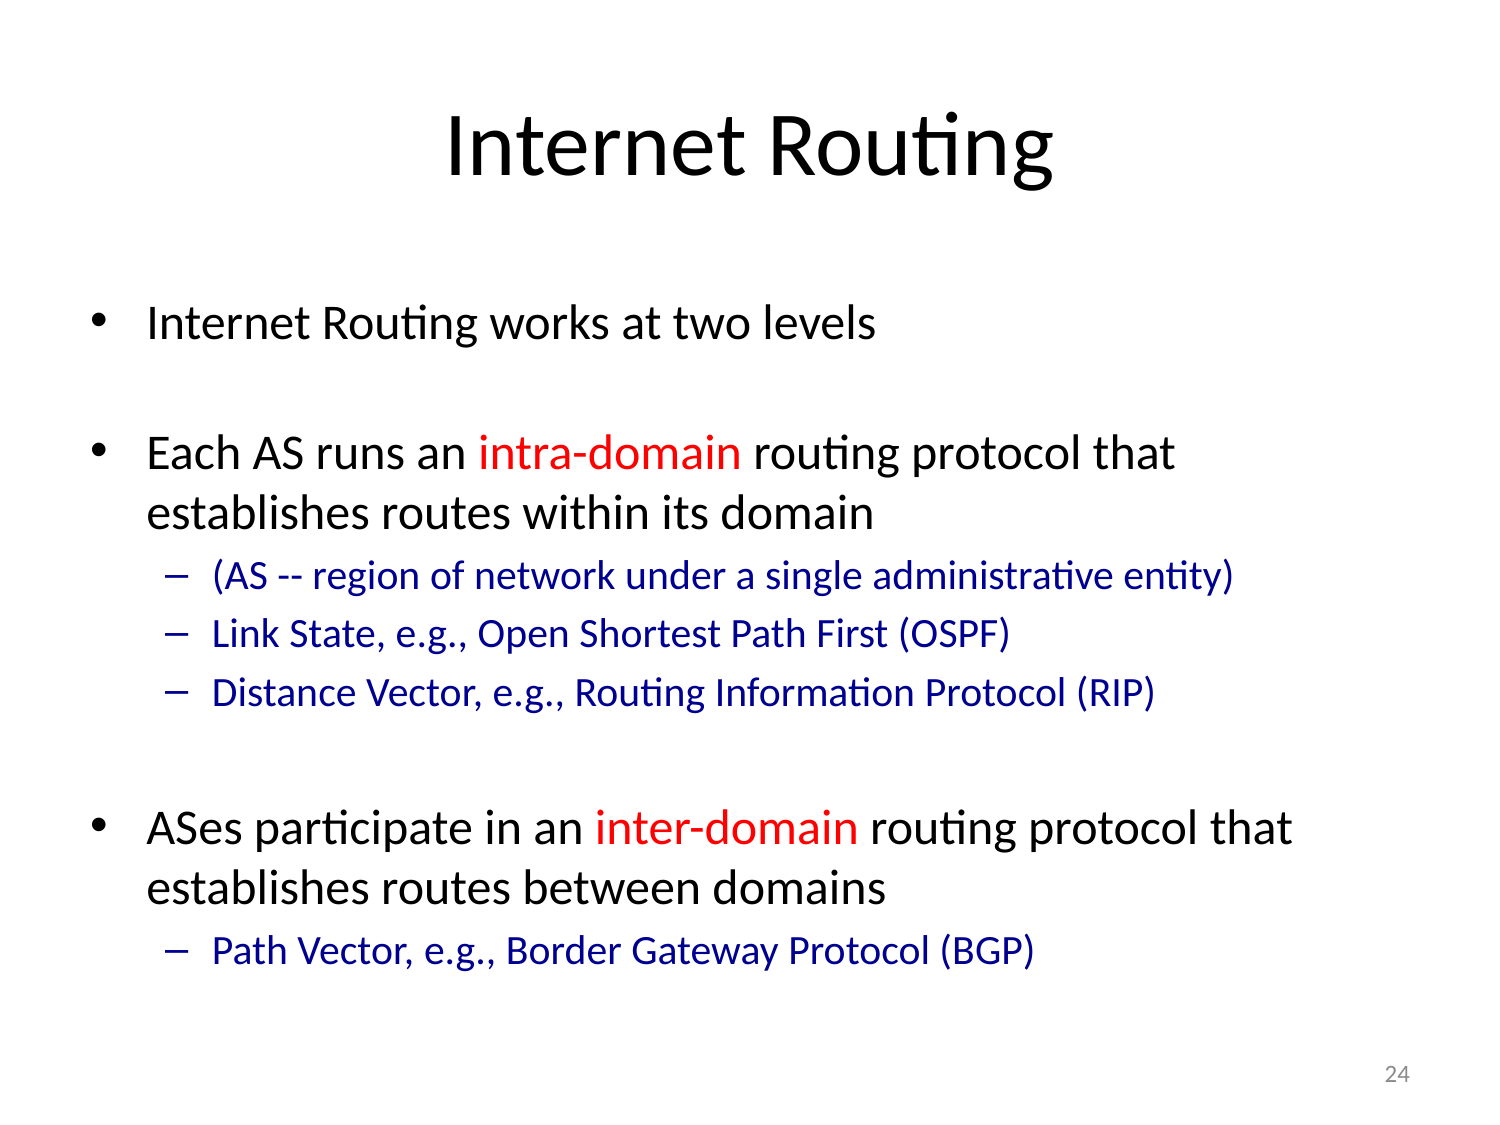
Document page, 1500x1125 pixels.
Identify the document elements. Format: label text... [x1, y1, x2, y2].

list Internet Routing works at two levels Each AS runs an intra-domain routing protocol that establishes routes within its domain (AS -- region of network under a single administrative entity) Link State, e.g., Open Shortest Path First (OSPF) Distance Vector, e.g., Routing Information Protocol (RIP) ASes participate in an inter-domain routing protocol that establishes routes between domains Path Vector, e.g., Border Gateway Protocol (BGP) [75, 282, 1425, 1006]
title Internet Routing [75, 45, 1425, 233]
slide_number 24 [1074, 1042, 1425, 1103]
